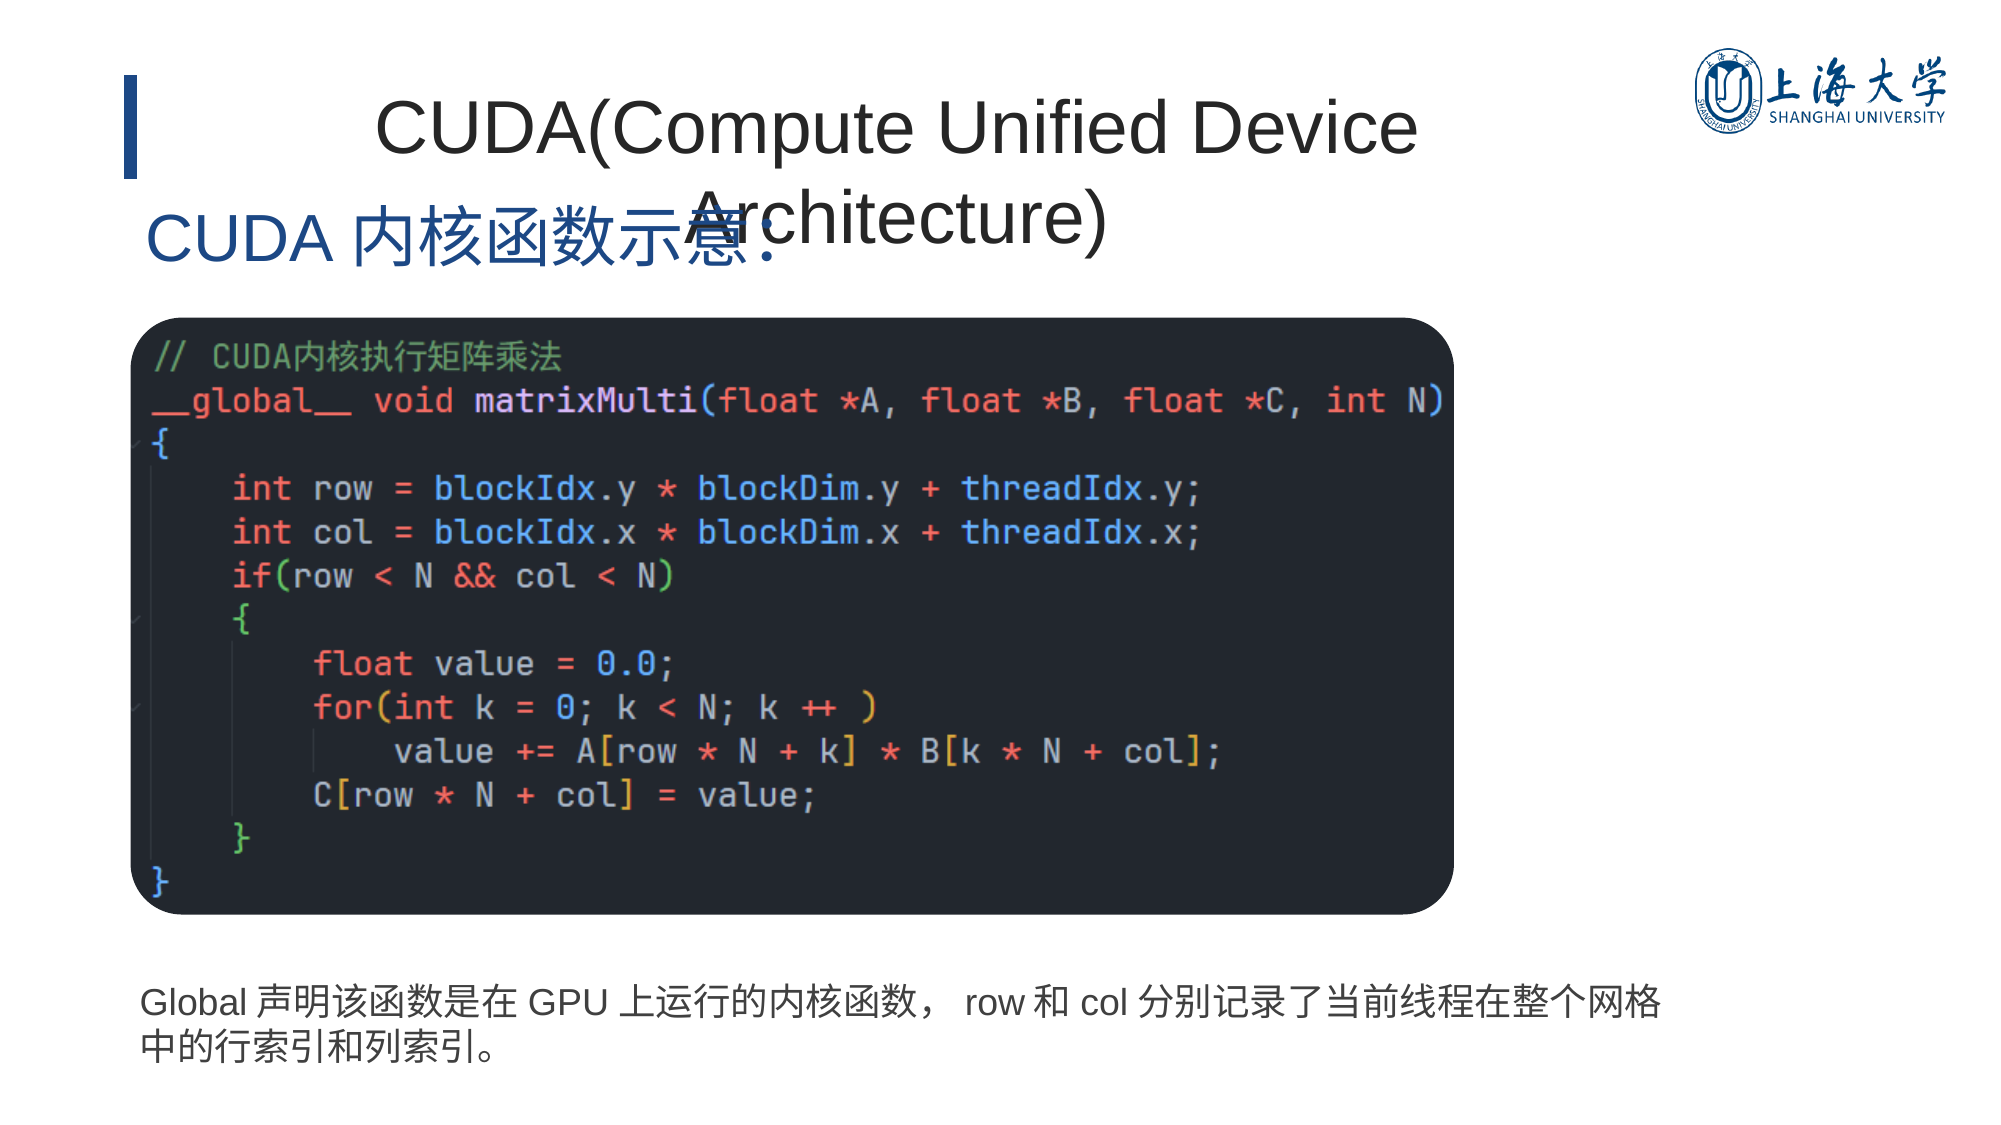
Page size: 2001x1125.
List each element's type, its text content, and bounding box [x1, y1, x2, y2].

picture [1695, 48, 1946, 154]
text_box Global声明该函数是在GPU上运行的内核函数，row和col分别记录了当前线程在整个网格中的行索引和列索引。 [124, 970, 1696, 1076]
picture [130, 317, 1454, 915]
text_box CUDA(Compute Unified Device Architecture) [143, 70, 1652, 266]
text_box CUDA内核函数示意： [130, 186, 1393, 282]
